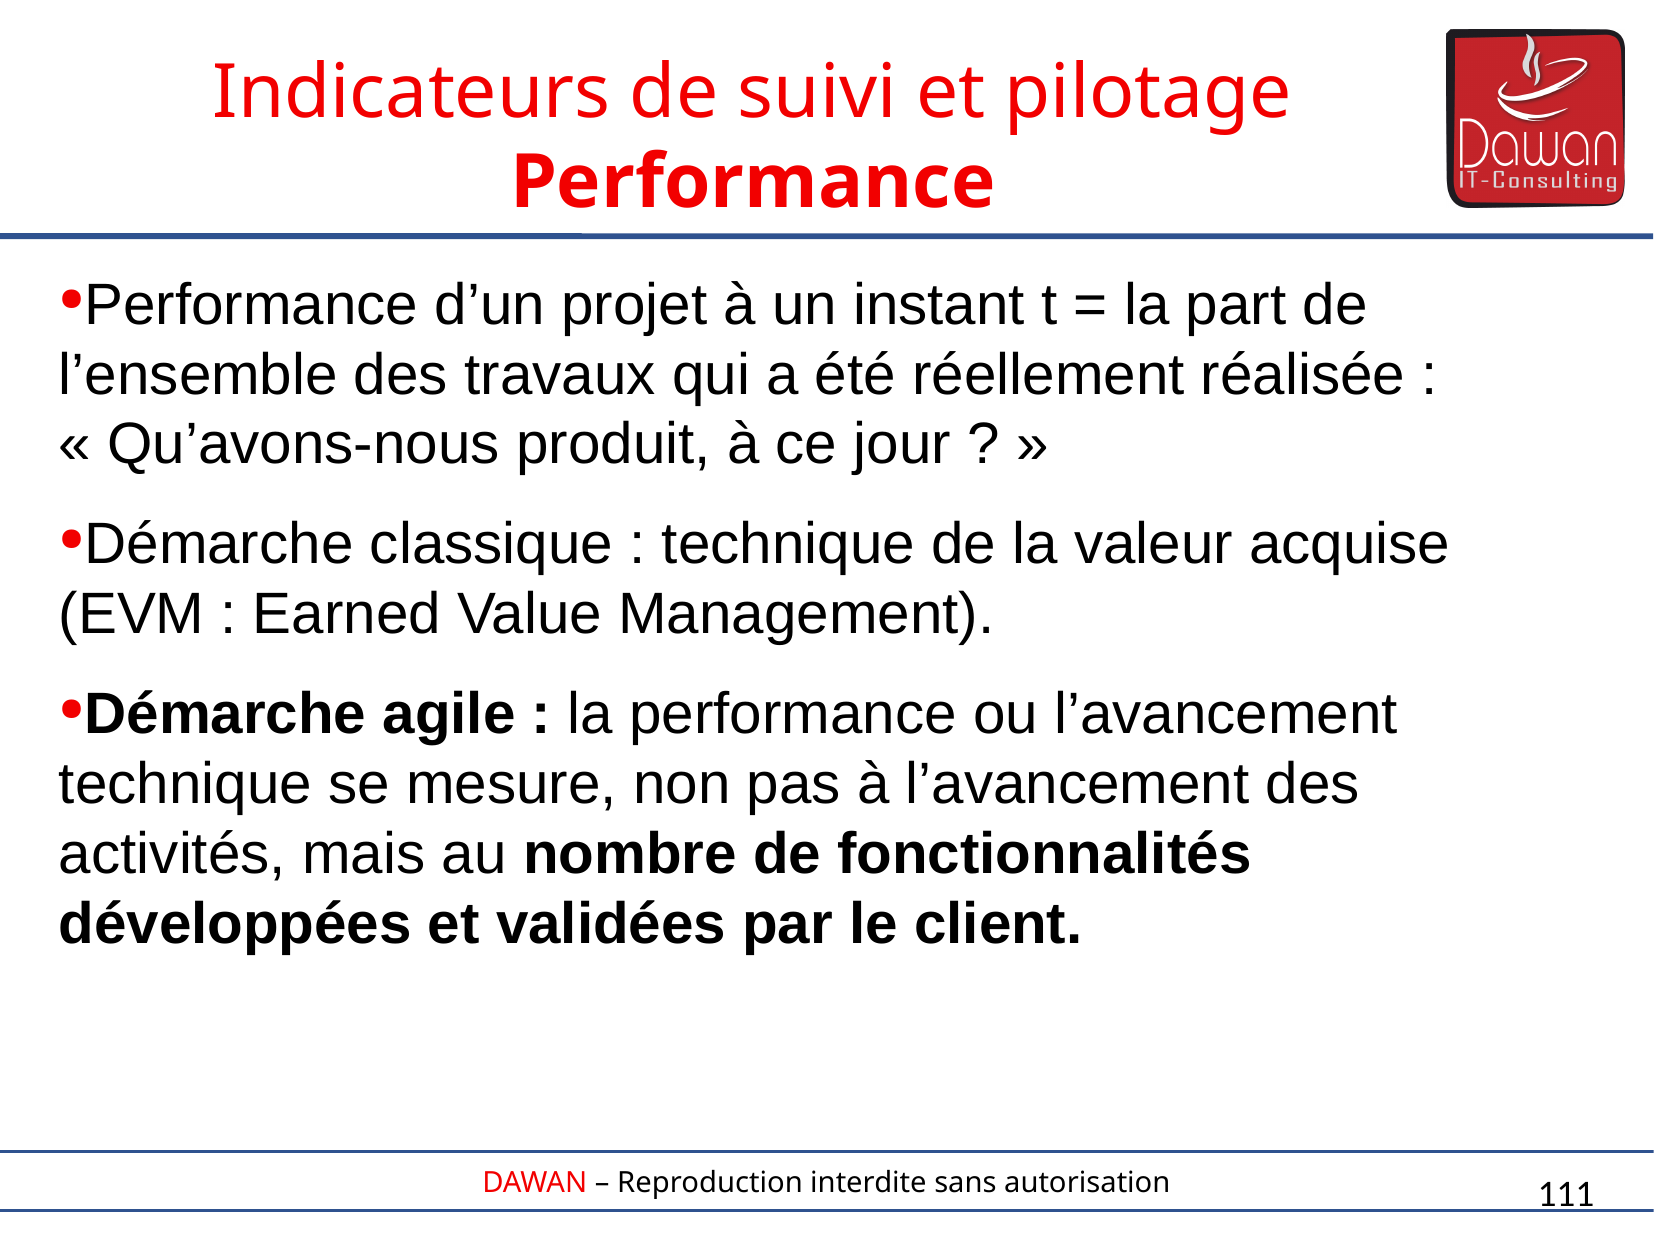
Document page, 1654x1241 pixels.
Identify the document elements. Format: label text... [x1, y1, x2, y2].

picture [1447, 29, 1625, 208]
list Performance d’un projet à un instant t = la part de l’ensemble des travaux qui a été réellement réalisée : « Qu’avons-nous produit, à ce jour ? » Démarche classique : technique de la valeur acquise (EVM : Earned Value Management). Démarche agile : la performance ou l’avancement technique se mesure, non pas à l’avancement des activités, mais au nombre de fonctionnalités développées et validées par le client. [59, 265, 1595, 1109]
text_box 111 [1535, 1169, 1595, 1233]
title Indicateurs de suivi et pilotage Performance [59, 29, 1447, 237]
